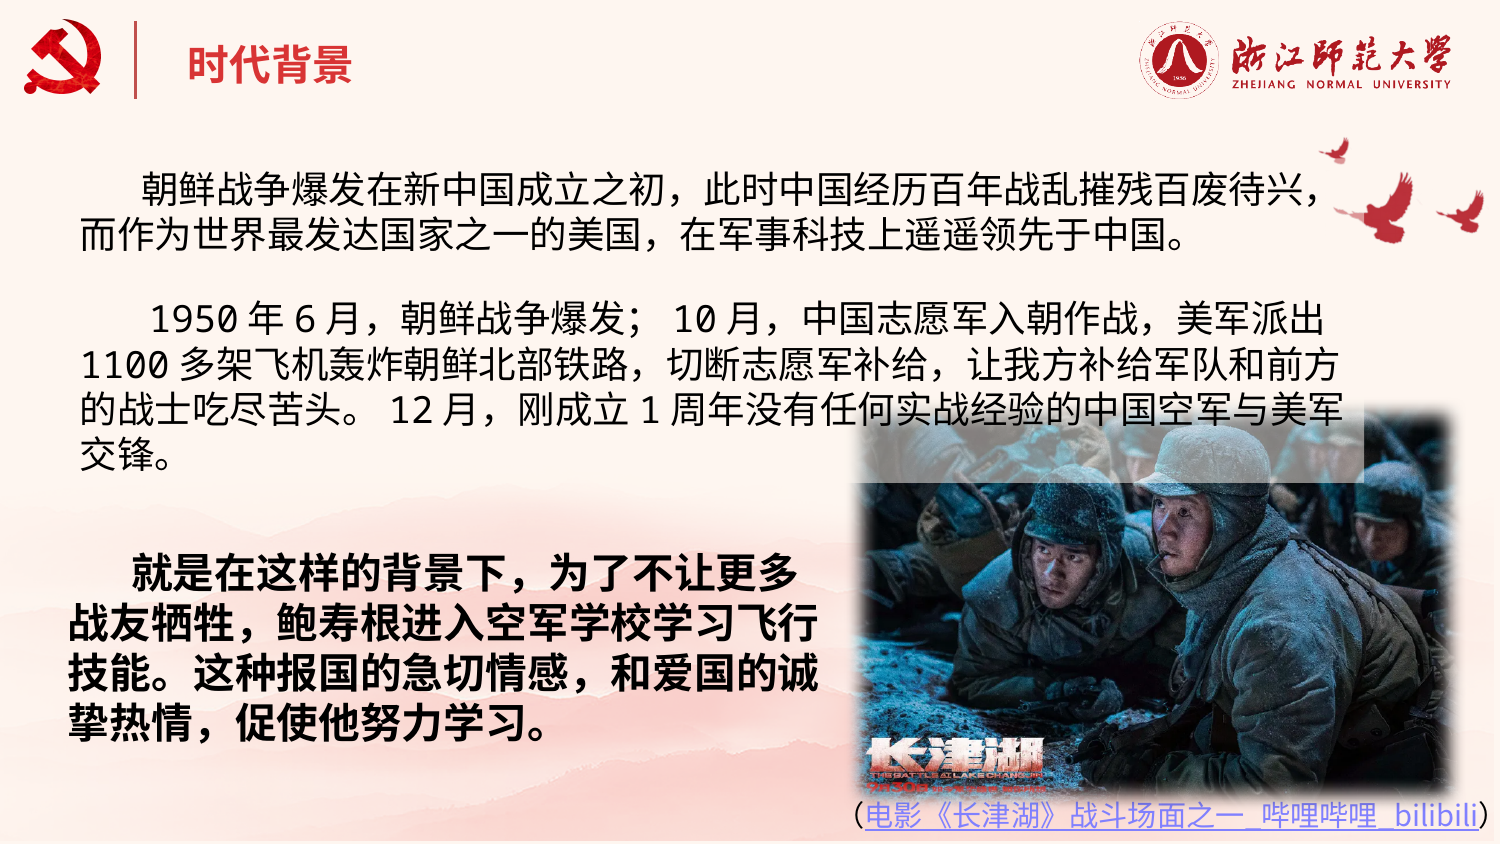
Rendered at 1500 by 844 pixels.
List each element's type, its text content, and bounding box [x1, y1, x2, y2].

text_box 时代背景 [170, 31, 372, 97]
text_box 朝鲜战争爆发在新中国成立之初，此时中国经历百年战乱摧残百废待兴，而作为世界最发达国家之一的美国，在军事科技上遥遥领先于中国。 1950年6月，朝鲜战争爆发；10月，中国志愿军入朝作战，美军派出1100多架飞机轰炸朝鲜北部铁路，切断志愿军补给，让我方补给军队和前方的战士吃尽苦头。12月，刚成立1周年没有任何实战经验的中国空军与美军交锋。 [64, 158, 1365, 357]
picture [24, 19, 101, 94]
picture [0, 359, 1495, 841]
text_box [1139, 20, 1459, 100]
picture [1274, 100, 1500, 314]
